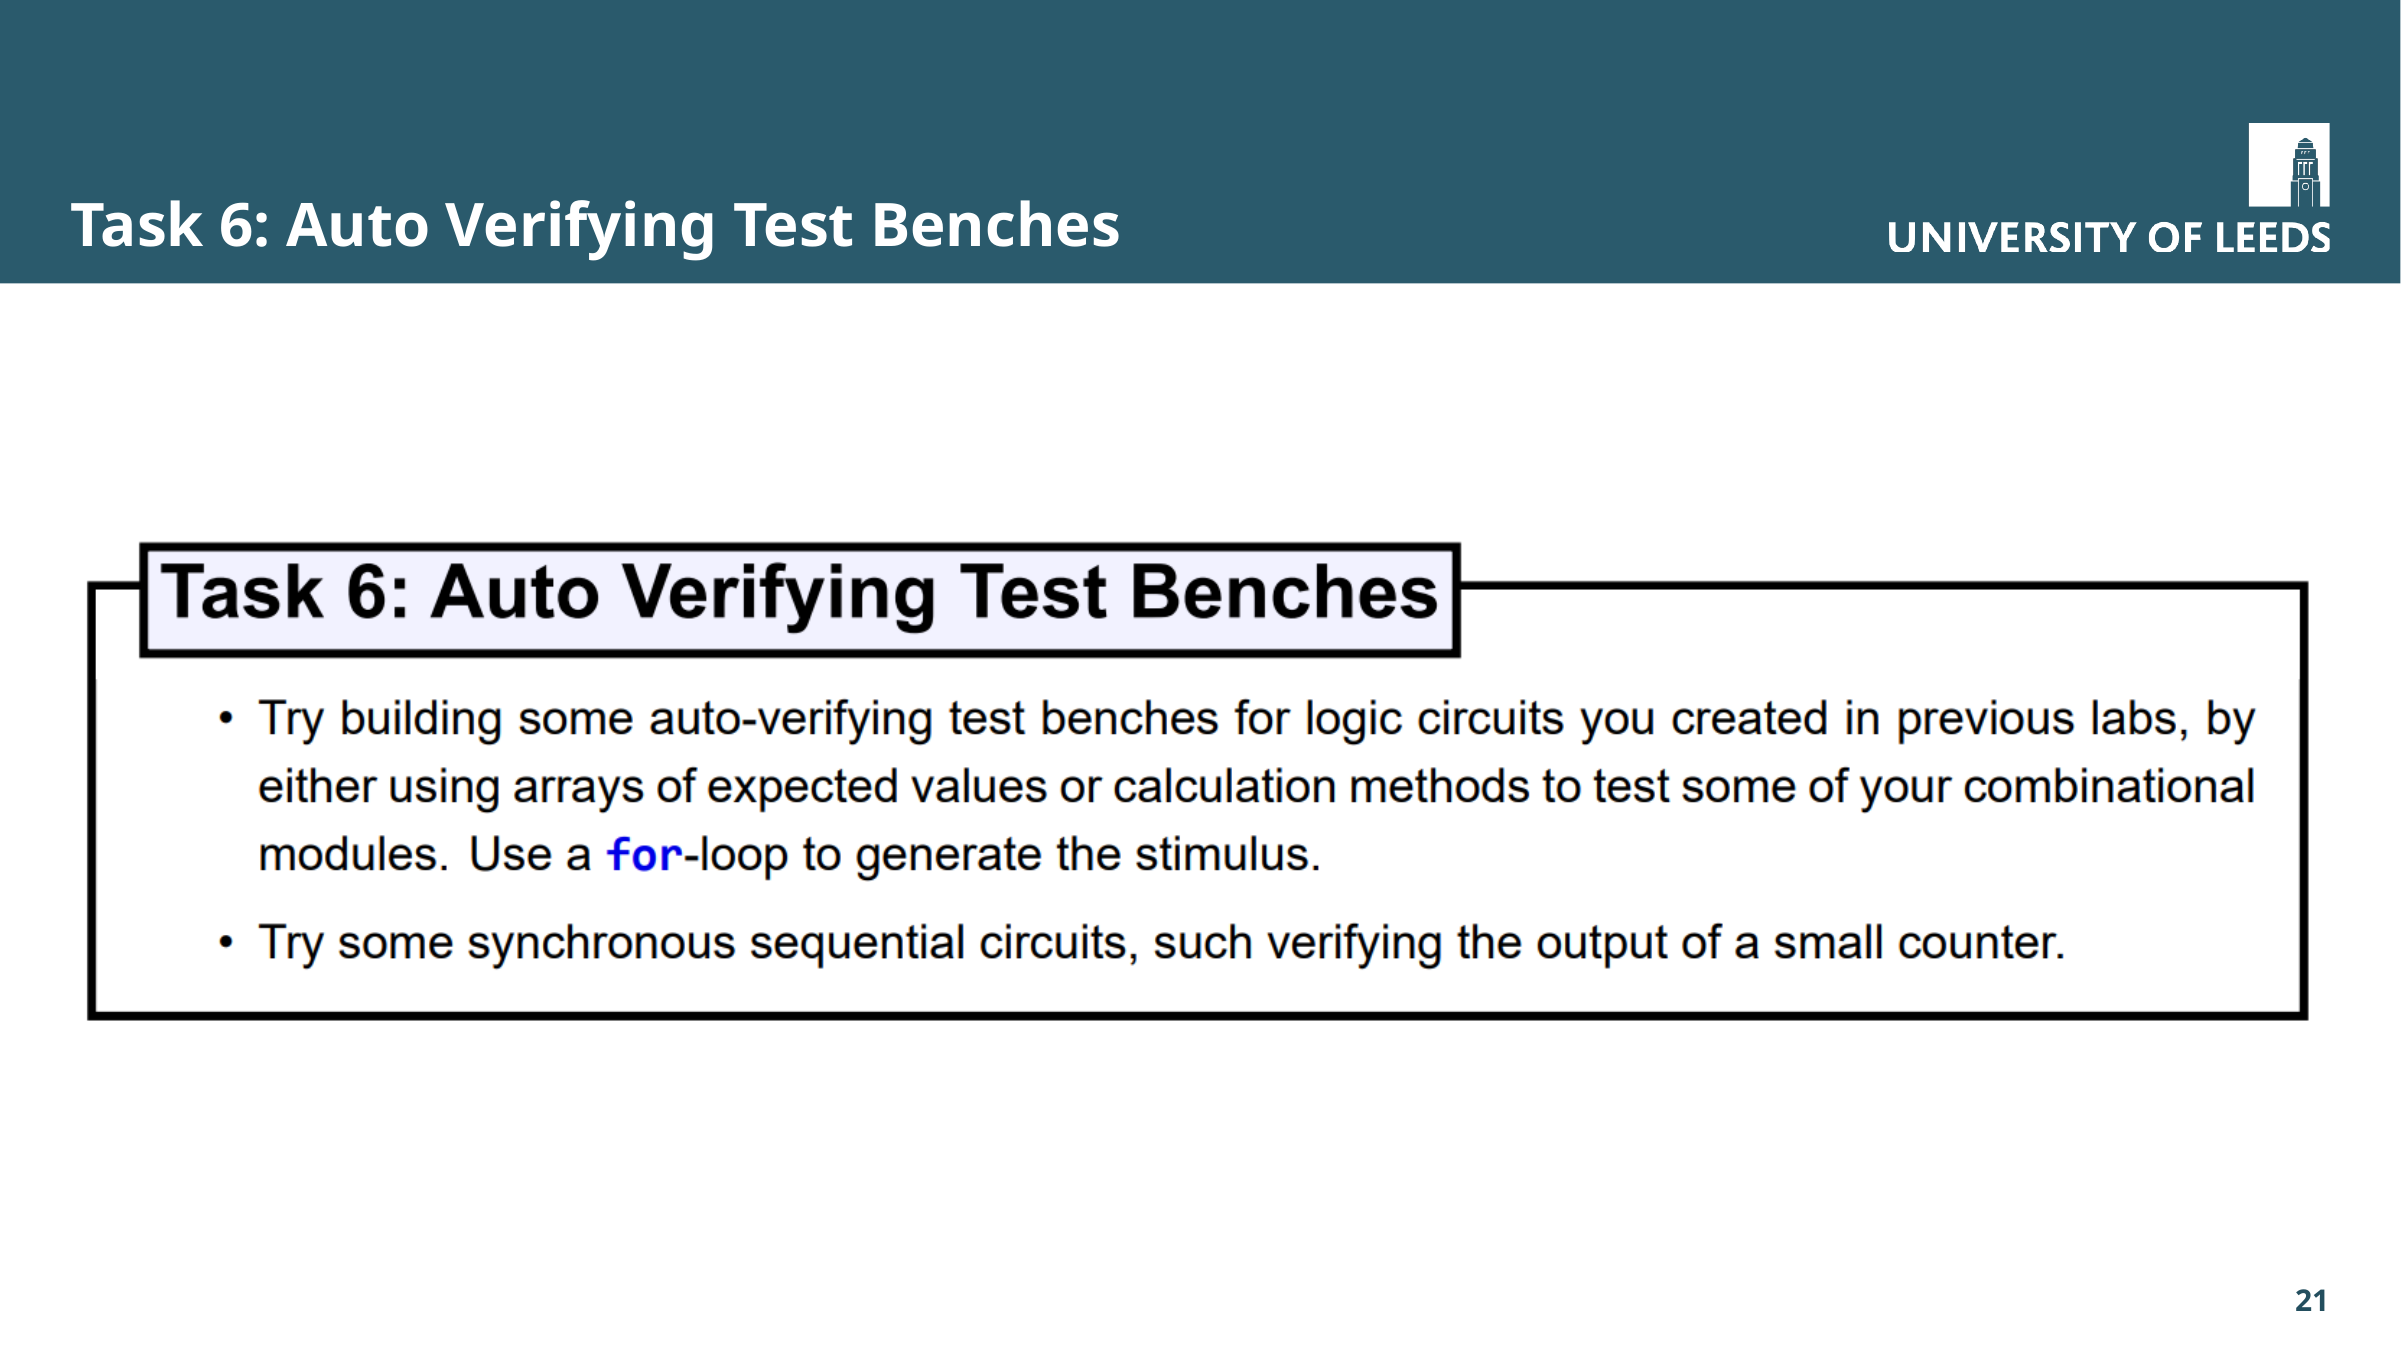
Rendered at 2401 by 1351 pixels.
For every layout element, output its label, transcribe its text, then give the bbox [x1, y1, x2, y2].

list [70, 516, 2329, 1041]
title Task 6: Auto Verifying Test Benches [70, 81, 1806, 259]
